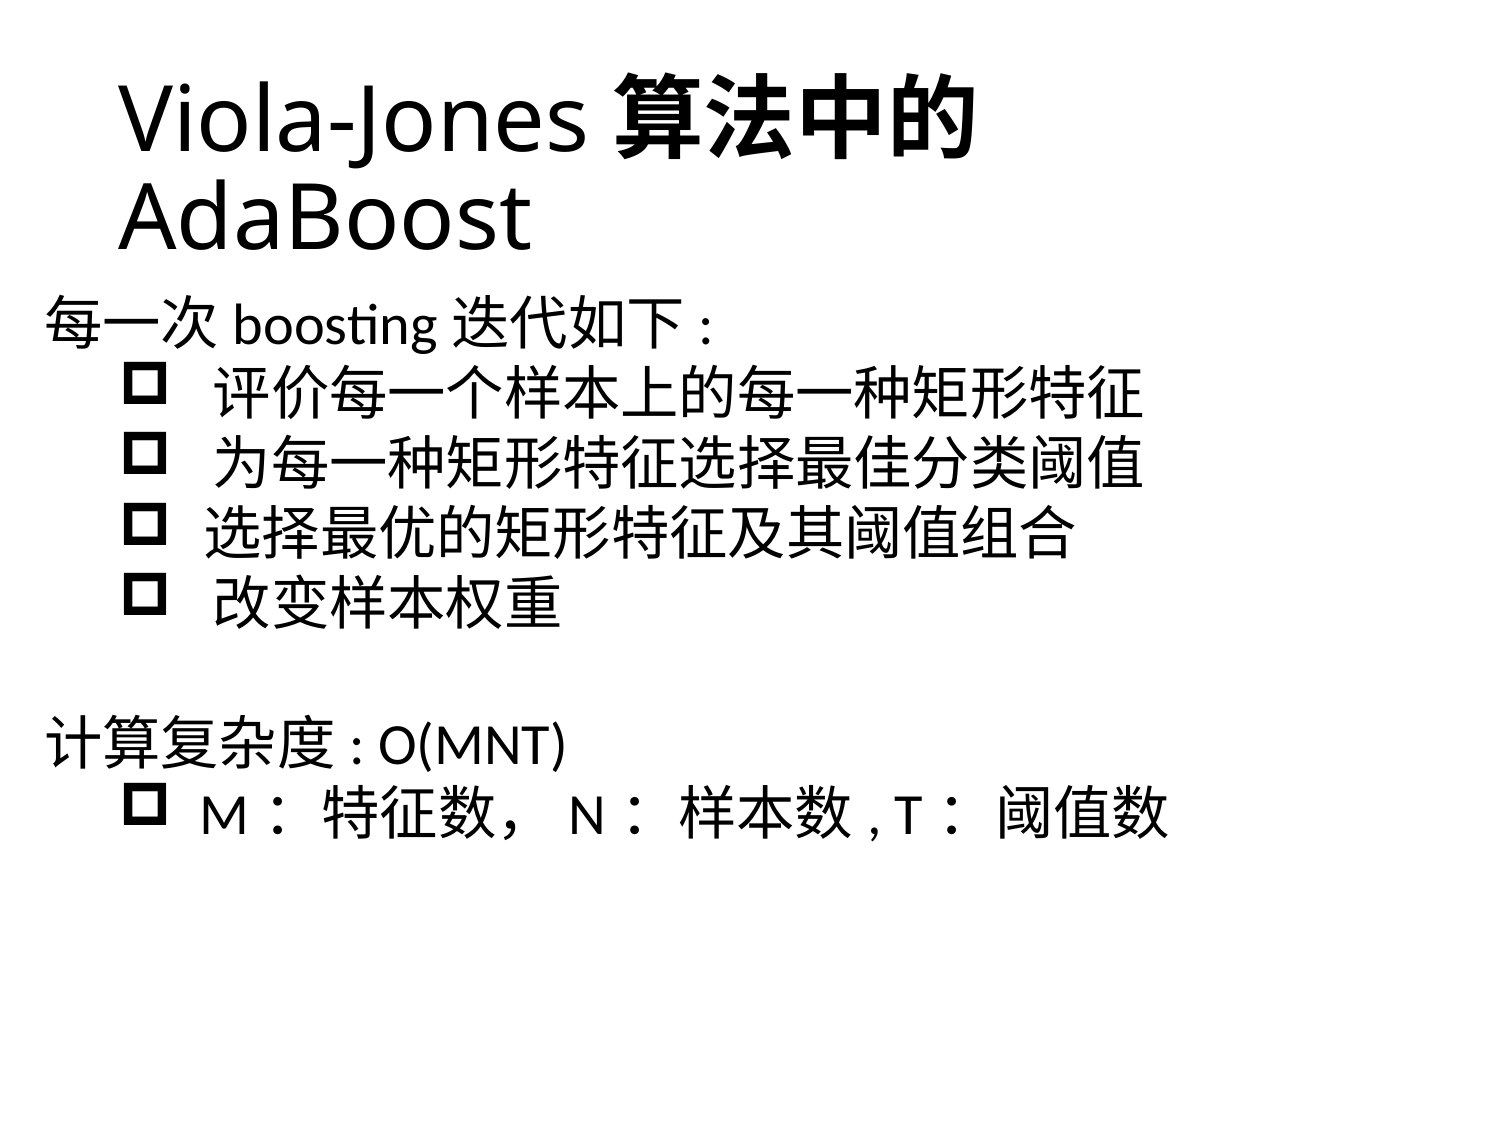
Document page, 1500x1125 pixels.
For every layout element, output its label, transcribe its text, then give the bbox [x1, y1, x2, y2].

text_box 每一次boosting迭代如下: 评价每一个样本上的每一种矩形特征 为每一种矩形特征选择最佳分类阈值 选择最优的矩形特征及其阈值组合 改变样本权重 计算复杂度: O(MNT) M：特征数，N：样本数, T：阈值数 [29, 278, 1436, 944]
title Viola-Jones算法中的AdaBoost [103, 59, 1397, 278]
